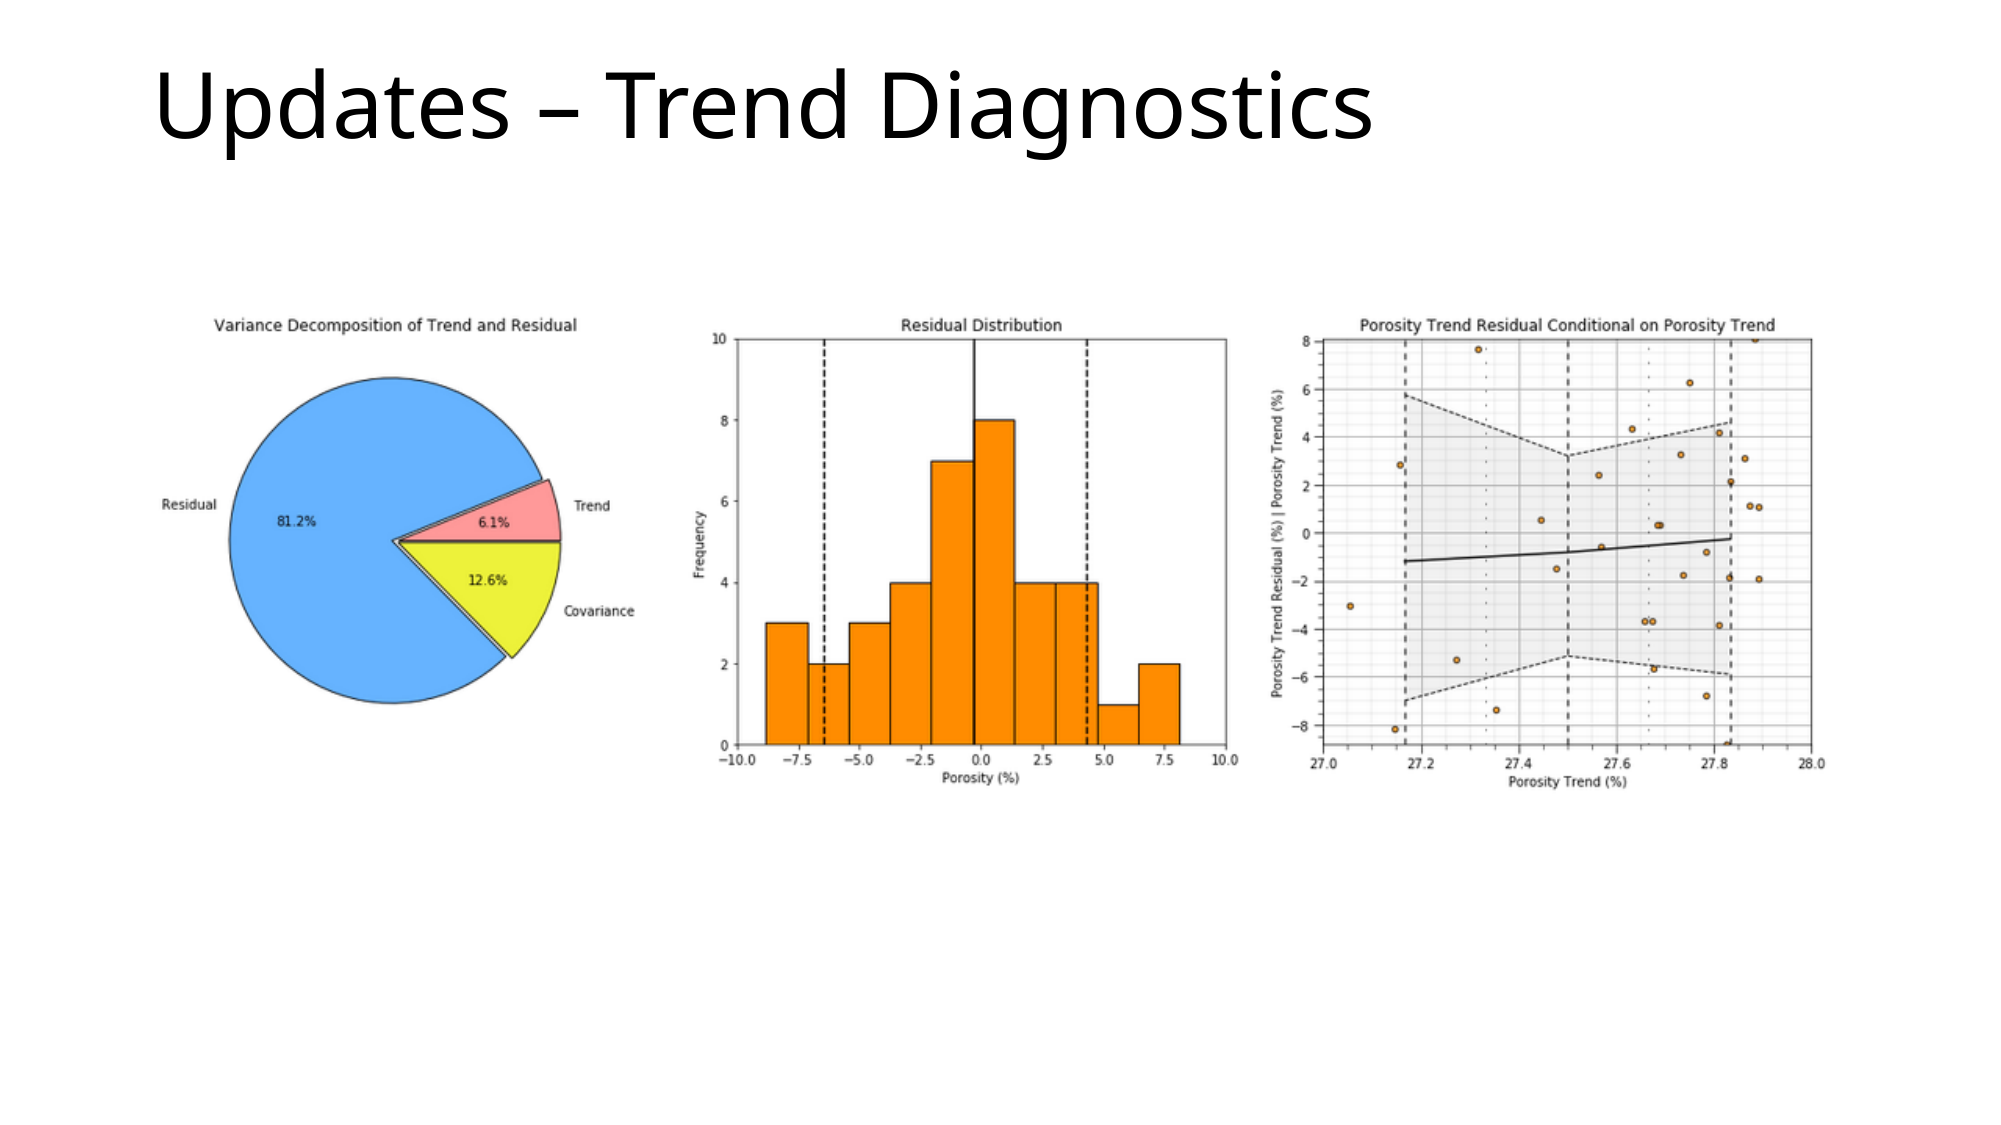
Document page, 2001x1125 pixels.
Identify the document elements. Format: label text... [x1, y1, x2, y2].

picture [150, 311, 1850, 814]
title Updates – Trend Diagnostics [137, 0, 1863, 218]
